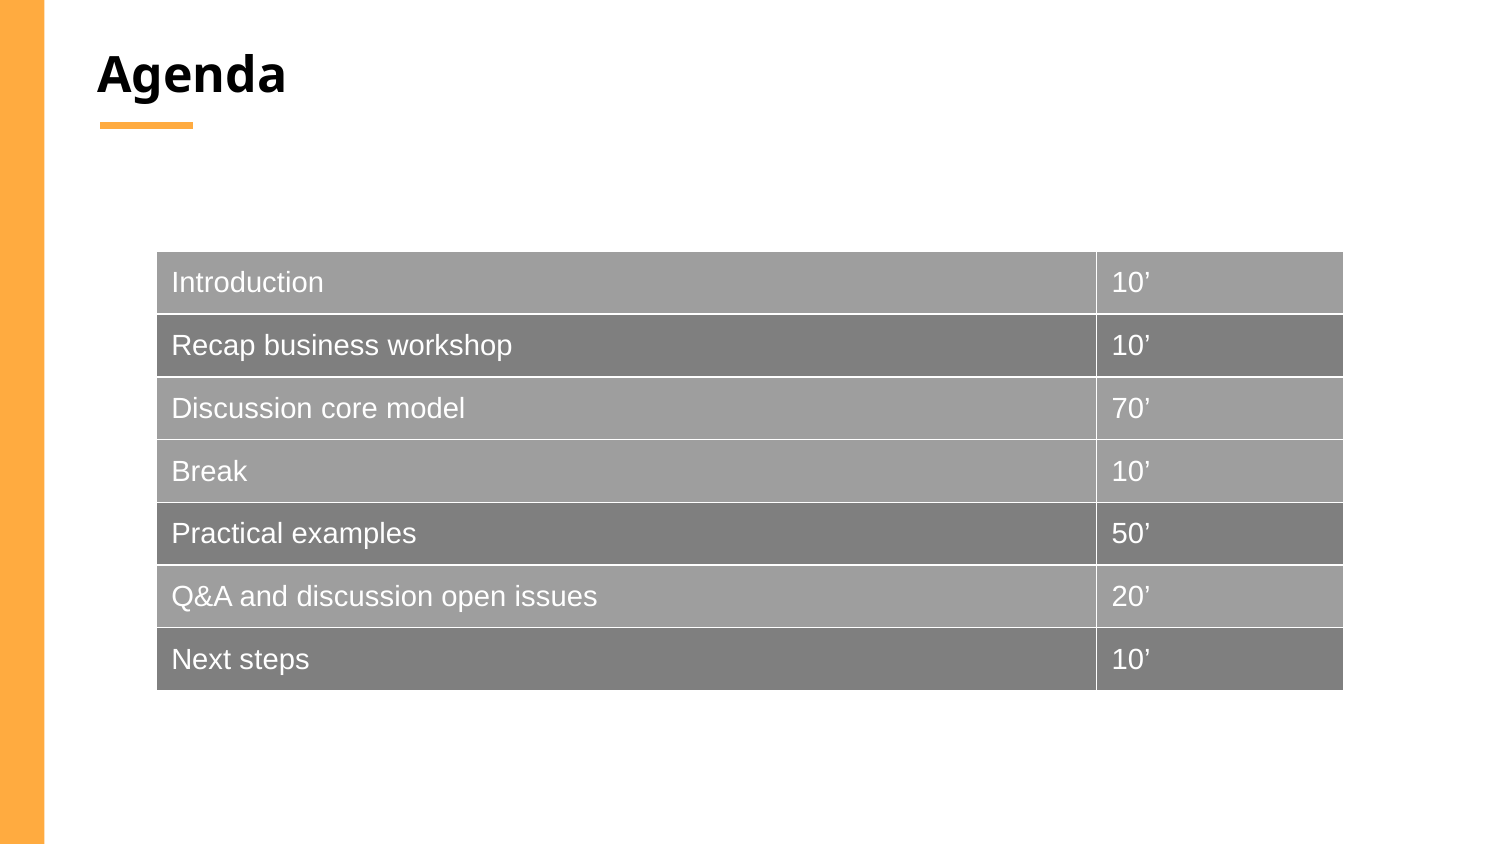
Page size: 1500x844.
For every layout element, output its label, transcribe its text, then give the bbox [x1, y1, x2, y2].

table_cell 70’ [1097, 378, 1343, 439]
table_header 10’ [1097, 252, 1343, 313]
text_box [0, 0, 45, 844]
table_cell 50’ [1097, 503, 1343, 564]
text_box Agenda [82, 27, 1246, 101]
table_cell 10’ [1097, 440, 1343, 502]
table_cell Break [157, 440, 1096, 502]
table_cell 10’ [1097, 315, 1343, 376]
table_cell Discussion core model [157, 378, 1096, 439]
table_cell 10’ [1097, 628, 1343, 690]
table_cell Recap business workshop [157, 315, 1096, 376]
table_cell Q&A and discussion open issues [157, 566, 1096, 627]
table_cell 20’ [1097, 566, 1343, 627]
table_header Introduction [157, 252, 1096, 313]
table_cell Practical examples [157, 503, 1096, 564]
table_cell Next steps [157, 628, 1096, 690]
